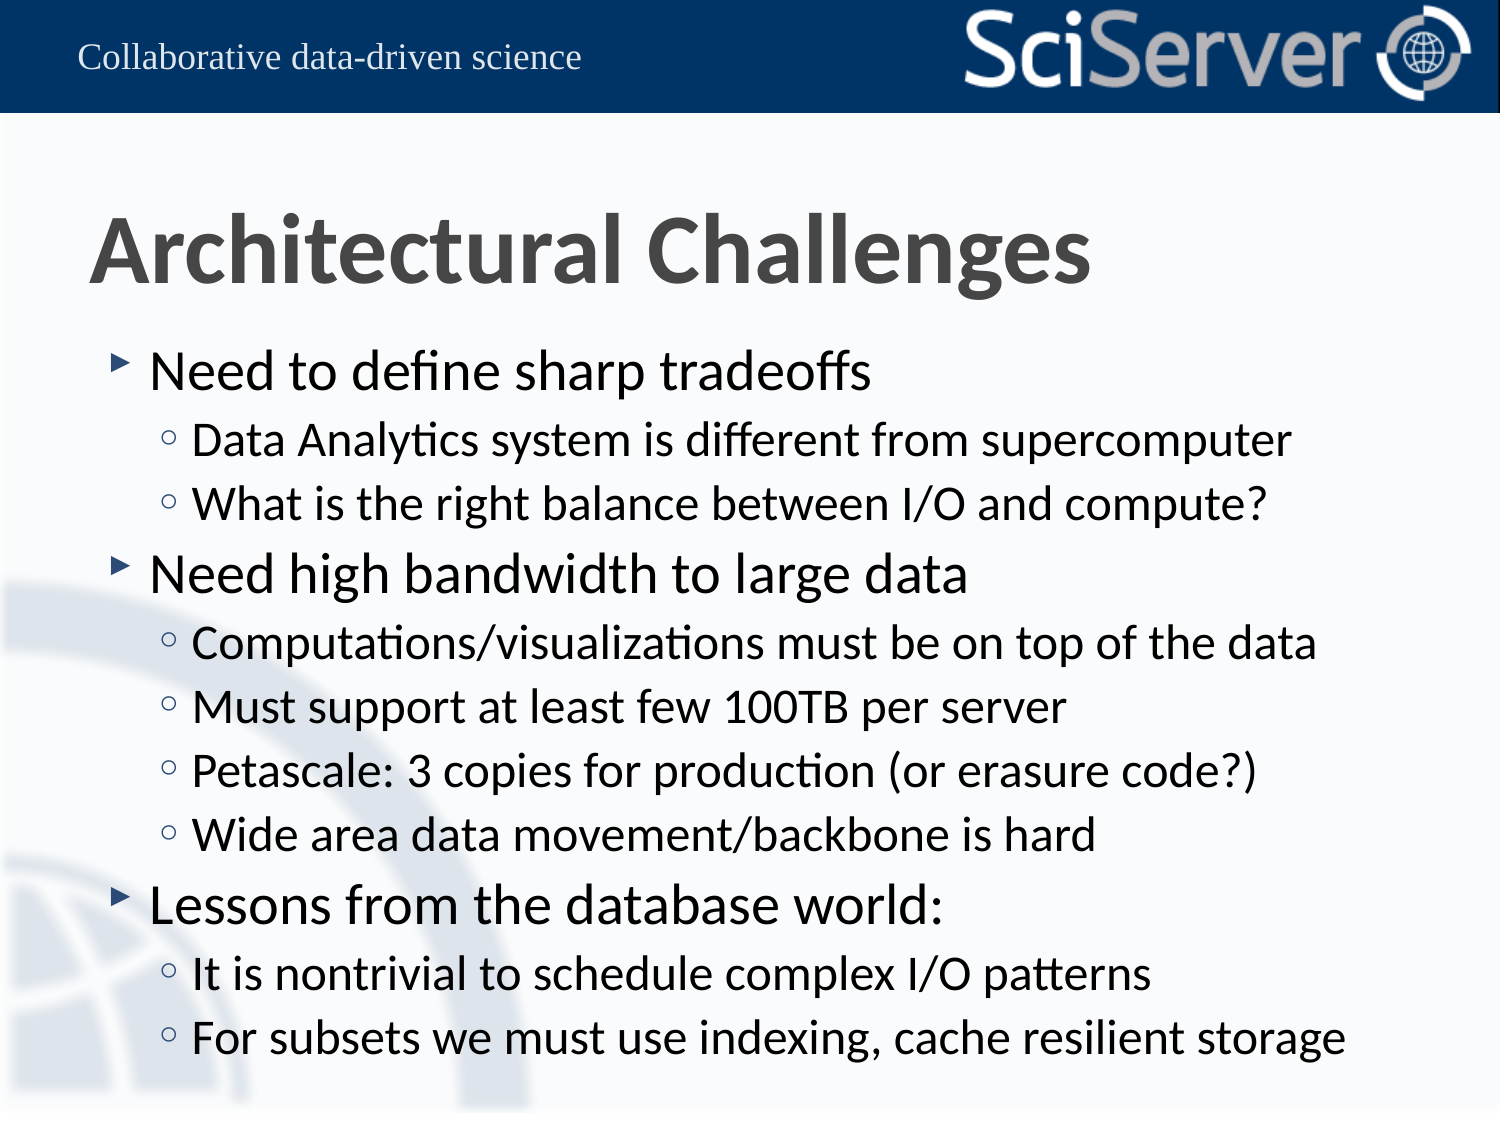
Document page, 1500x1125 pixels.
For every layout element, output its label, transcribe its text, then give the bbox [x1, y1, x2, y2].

title Architectural Challenges [75, 162, 1425, 325]
picture [0, 0, 1500, 113]
list Need to define sharp tradeoffs Data Analytics system is different from supercomputer What is the right balance between I/O and compute? Need high bandwidth to large data Computations/visualizations must be on top of the data Must support at least few 100TB per server Petascale: 3 copies for production (or erasure code?) Wide area data movement/backbone is hard Lessons from the database world: It is nontrivial to schedule complex I/O patterns For subsets we must use indexing, cache resilient storage [75, 325, 1425, 1013]
